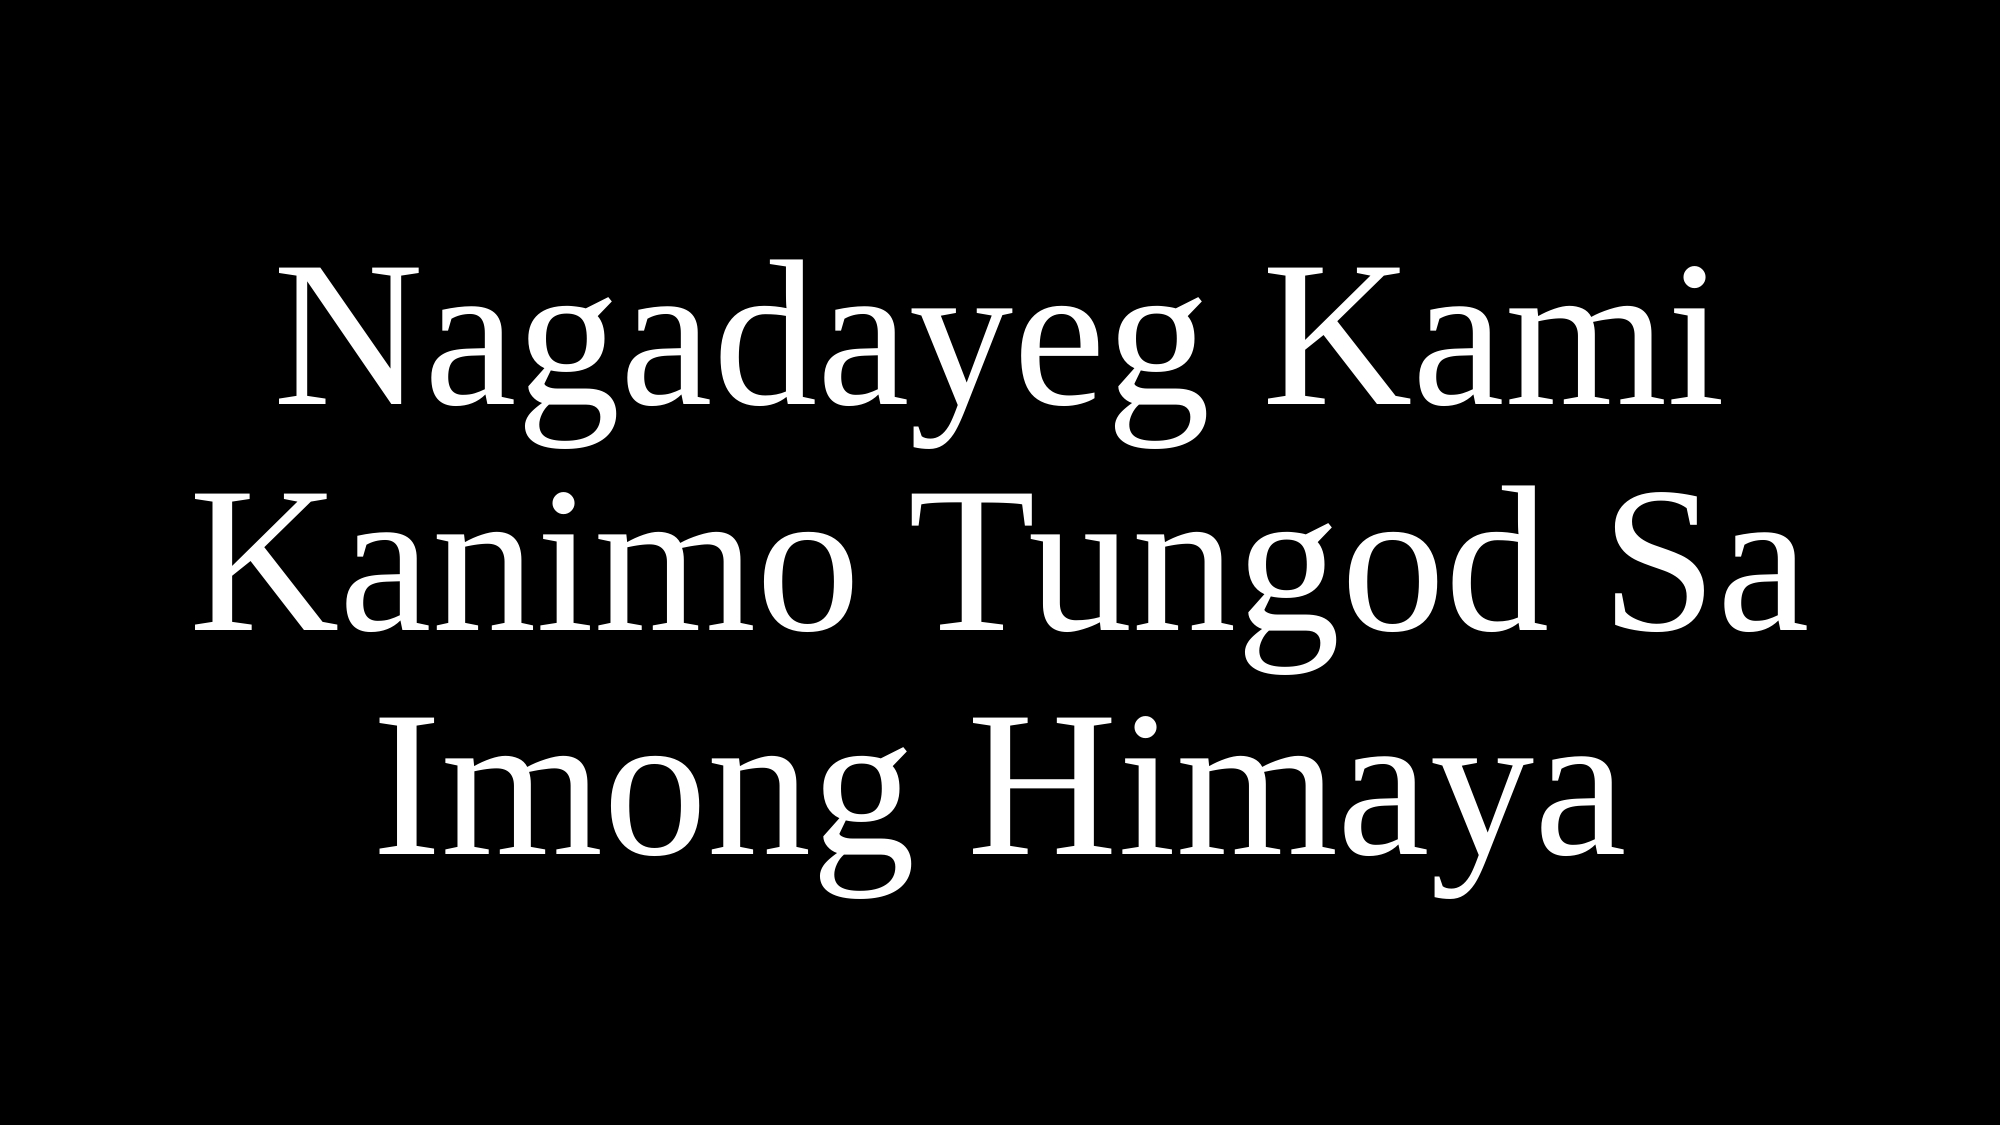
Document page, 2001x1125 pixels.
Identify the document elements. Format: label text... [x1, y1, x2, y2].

title Nagadayeg Kami Kanimo Tungod Sa Imong Himaya [0, 0, 2000, 1125]
